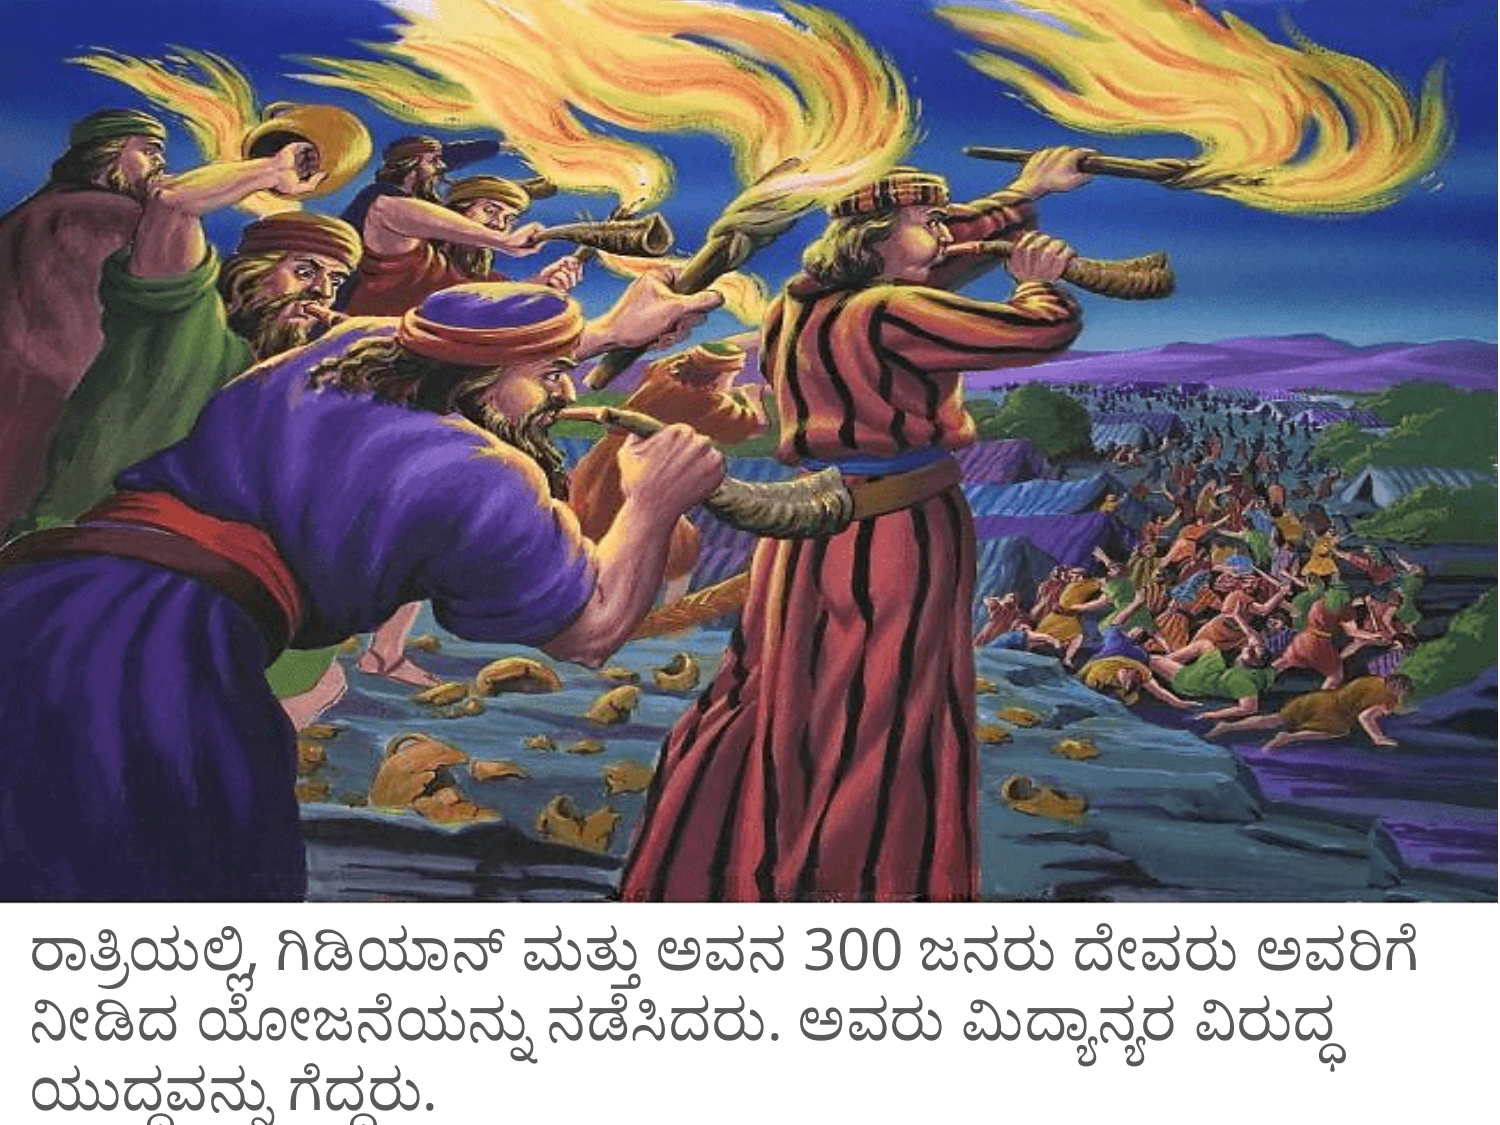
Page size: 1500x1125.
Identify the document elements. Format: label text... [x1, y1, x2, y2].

picture [0, 0, 1498, 906]
text_box ರಾತ್ರಿಯಲ್ಲಿ, ಗಿಡಿಯಾನ್ ಮತ್ತು ಅವನ 300 ಜನರು ದೇವರು ಅವರಿಗೆ ನೀಡಿದ ಯೋಜನೆಯನ್ನು ನಡೆಸಿದರು. ಅವರು ಮಿದ್ಯಾನ್ಯರ ವಿರುದ್ಧ ಯುದ್ಧವನ್ನು ಗೆದ್ದರು. [14, 911, 1500, 1125]
